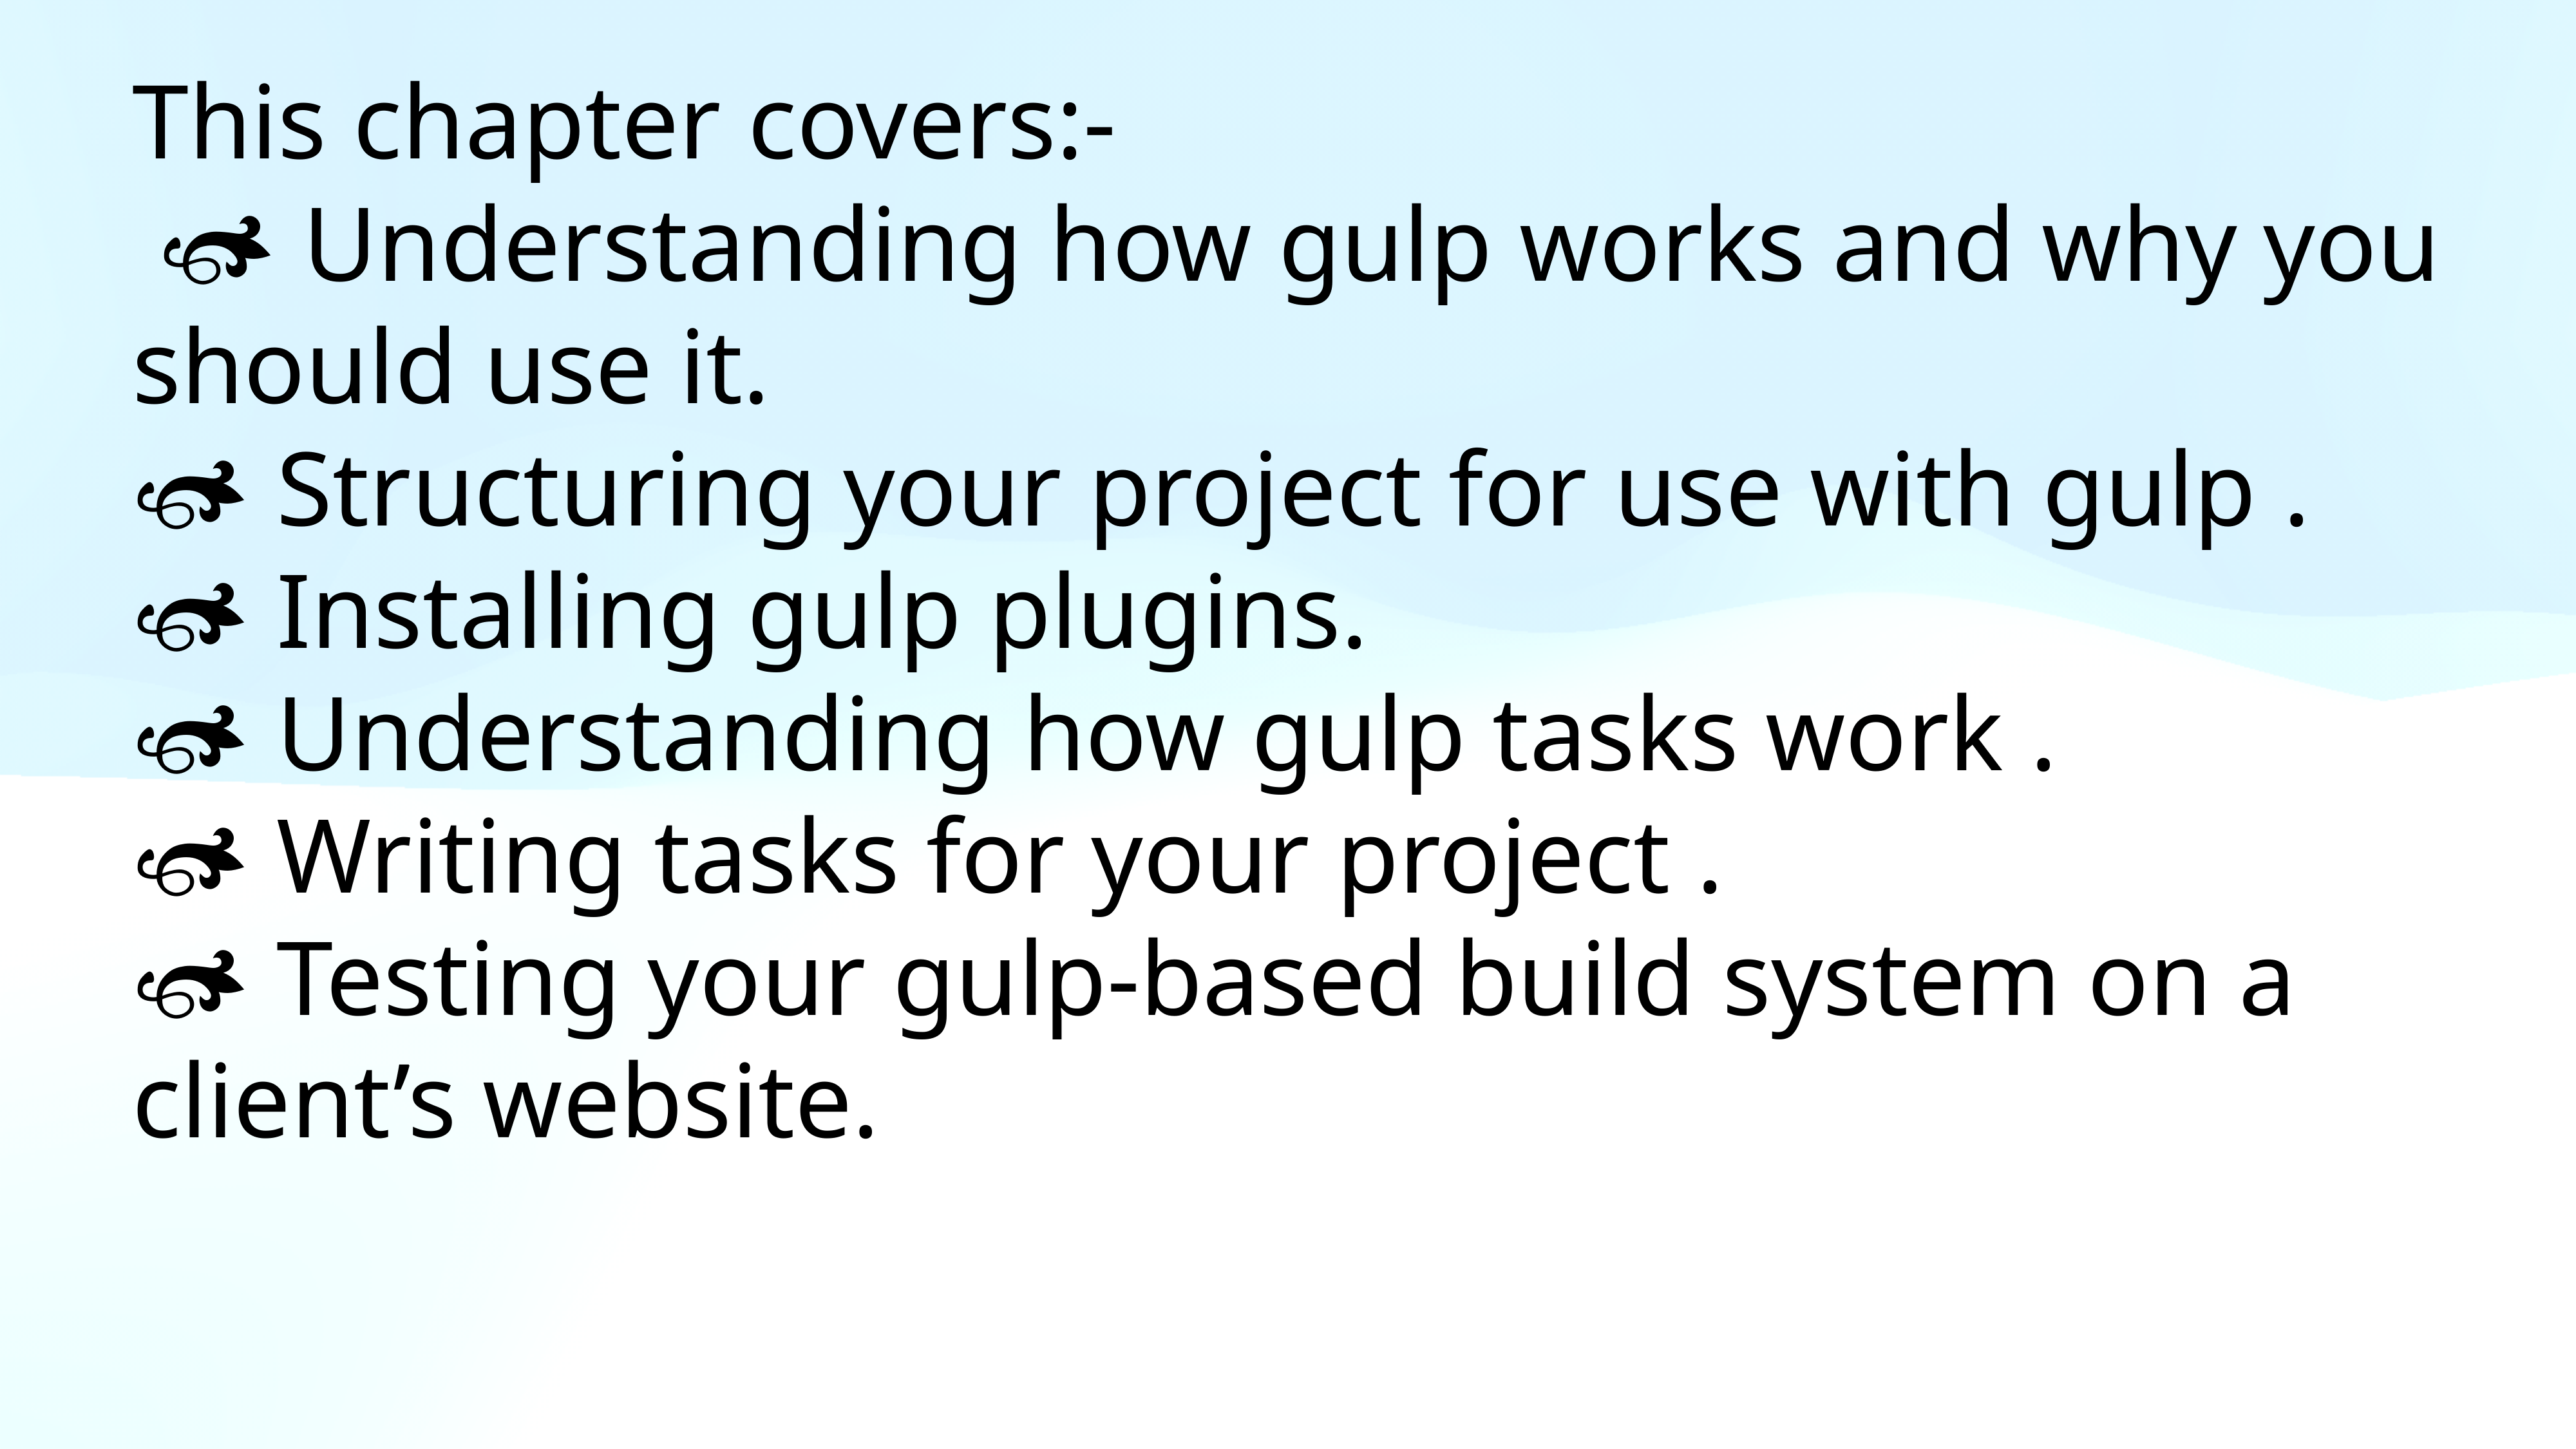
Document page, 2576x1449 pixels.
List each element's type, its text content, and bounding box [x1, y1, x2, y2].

subtitle This chapter covers:-  Understanding how gulp works and why you should use it.  Structuring your project for use with gulp .  Installing gulp plugins.  Understanding how gulp tasks work .  Writing tasks for your project .  Testing your gulp-based build system on a client’s website. [126, 51, 2448, 1385]
picture [0, 0, 2576, 1449]
